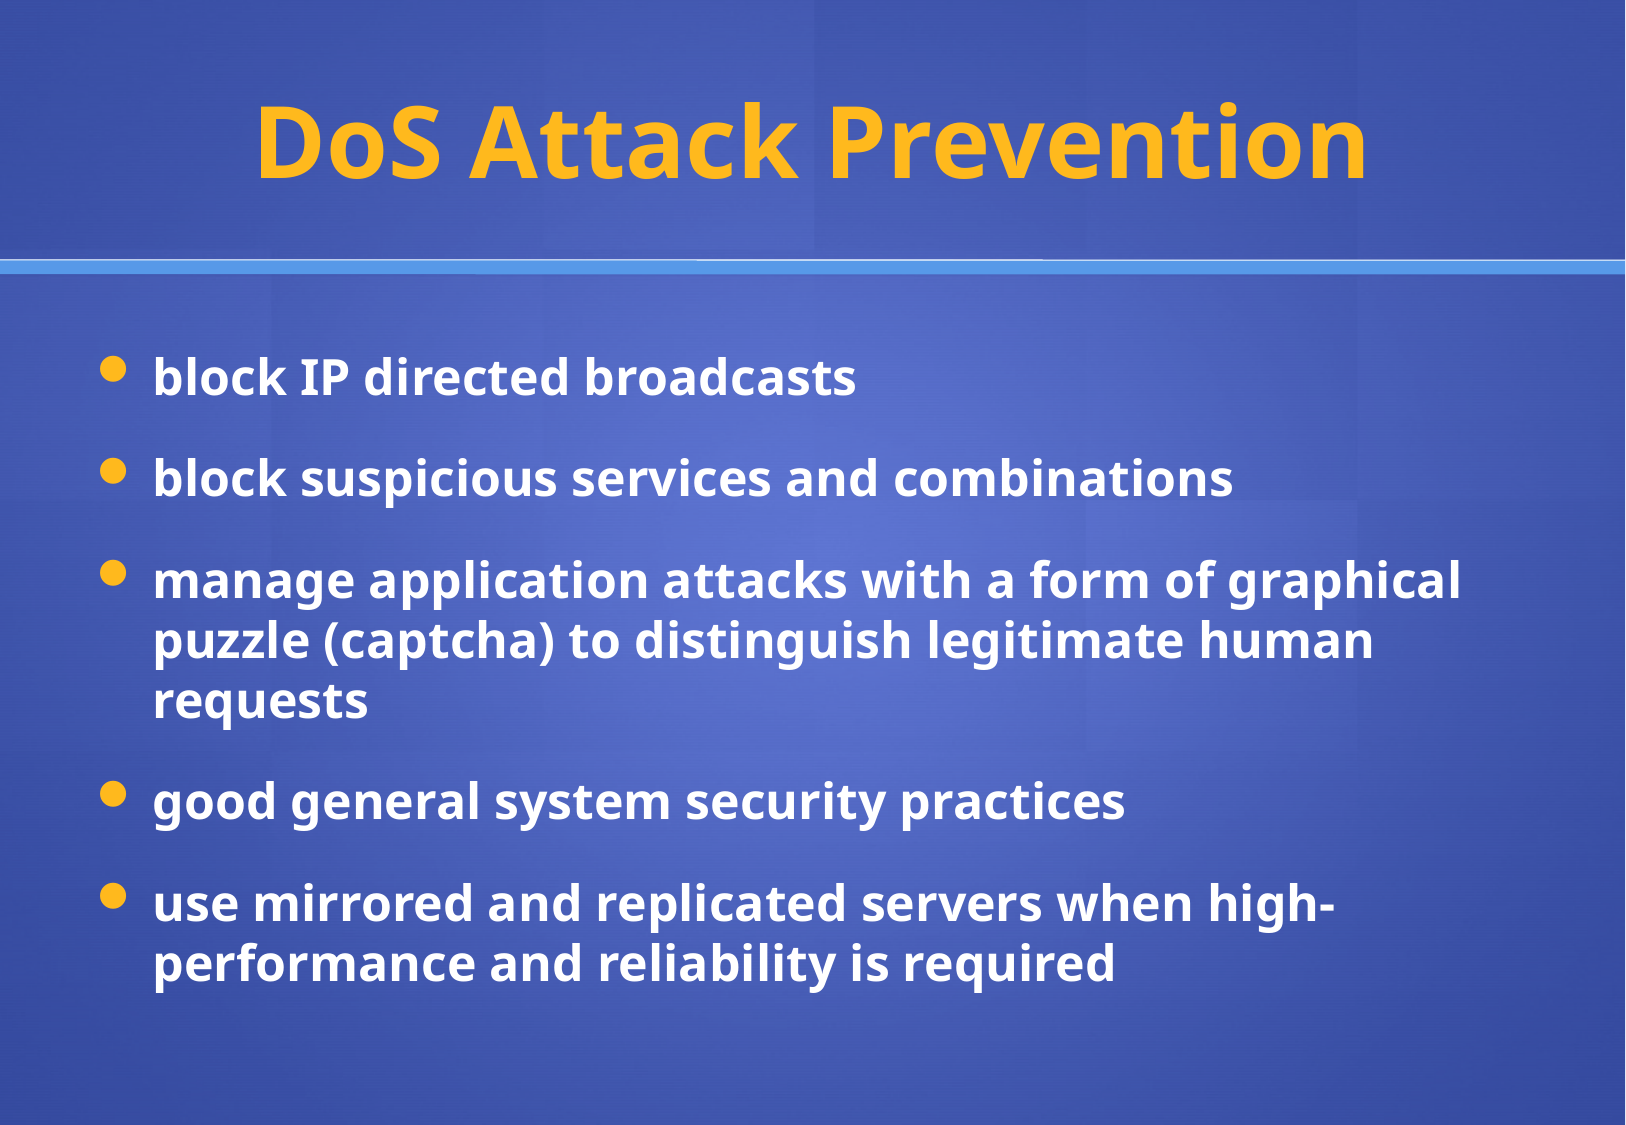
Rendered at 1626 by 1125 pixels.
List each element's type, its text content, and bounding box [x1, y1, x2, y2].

list block IP directed broadcasts block suspicious services and combinations manage application attacks with a form of graphical puzzle (captcha) to distinguish legitimate human requests good general system security practices use mirrored and replicated servers when high-performance and reliability is required [81, 337, 1544, 1125]
title DoS Attack Prevention [81, 45, 1544, 233]
